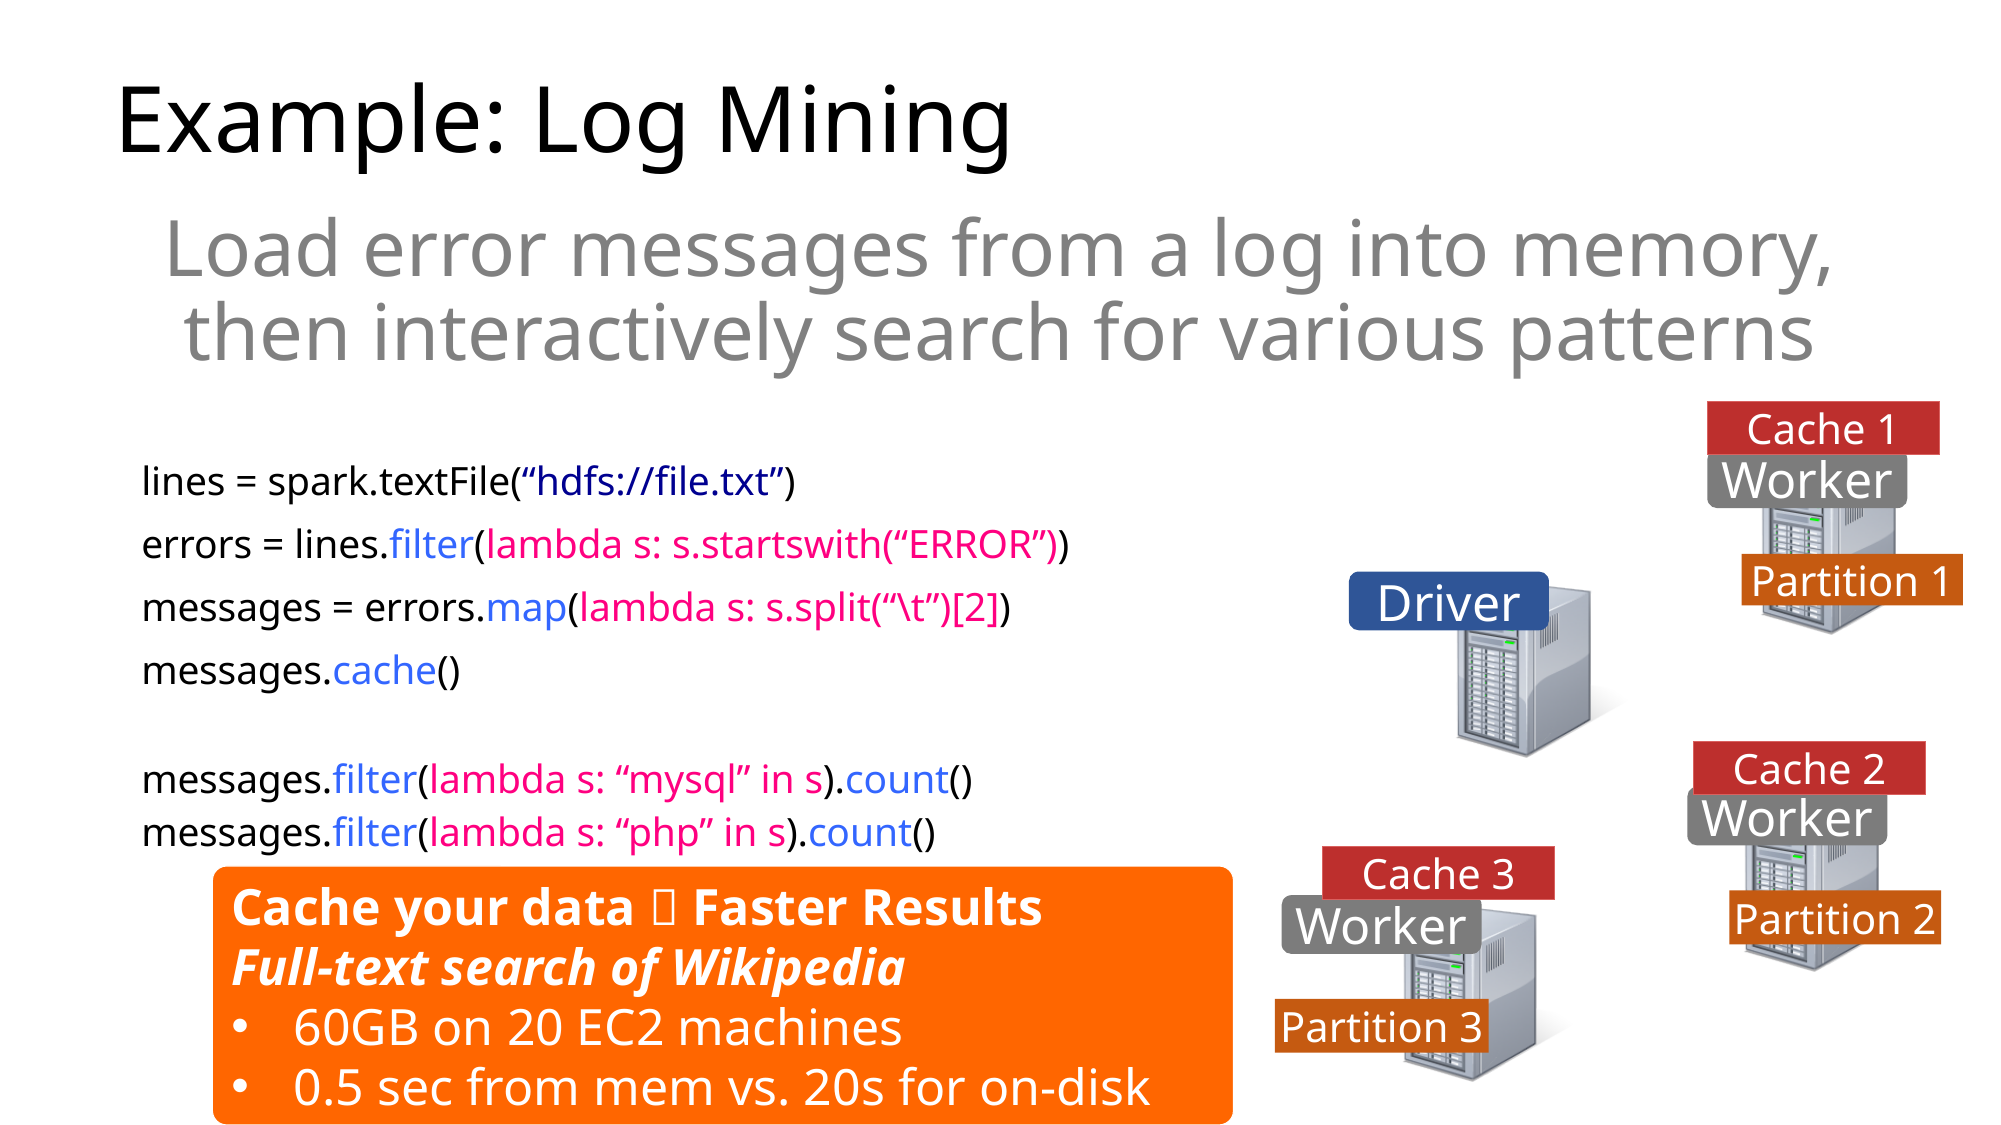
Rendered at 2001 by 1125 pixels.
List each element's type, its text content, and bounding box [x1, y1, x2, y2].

list Load error messages from a log into memory, then interactively search for various patterns [99, 201, 1900, 427]
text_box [1432, 455, 1949, 554]
title Example: Log Mining [99, 29, 1900, 201]
picture [1379, 1053, 1589, 1088]
text_box messages.filter(lambda s: “php” in s).count() [126, 800, 1274, 862]
text_box lines = spark.textFile(“hdfs://file.txt”) errors = lines.filter(lambda s: s.startswith(“ERROR”)) messages = errors.map(lambda s: s.split(“\t”)[2]) messages.cache() [126, 448, 1707, 700]
text_box Cache 1 [1707, 401, 1940, 455]
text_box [1274, 554, 1963, 1053]
text_box messages.filter(lambda s: “mysql” in s).count() [126, 747, 1274, 800]
text_box Cache your data  Faster Results Full-text search of Wikipedia 60GB on 20 EC2 machines 0.5 sec from mem vs. 20s for on-disk [211, 865, 1235, 1125]
